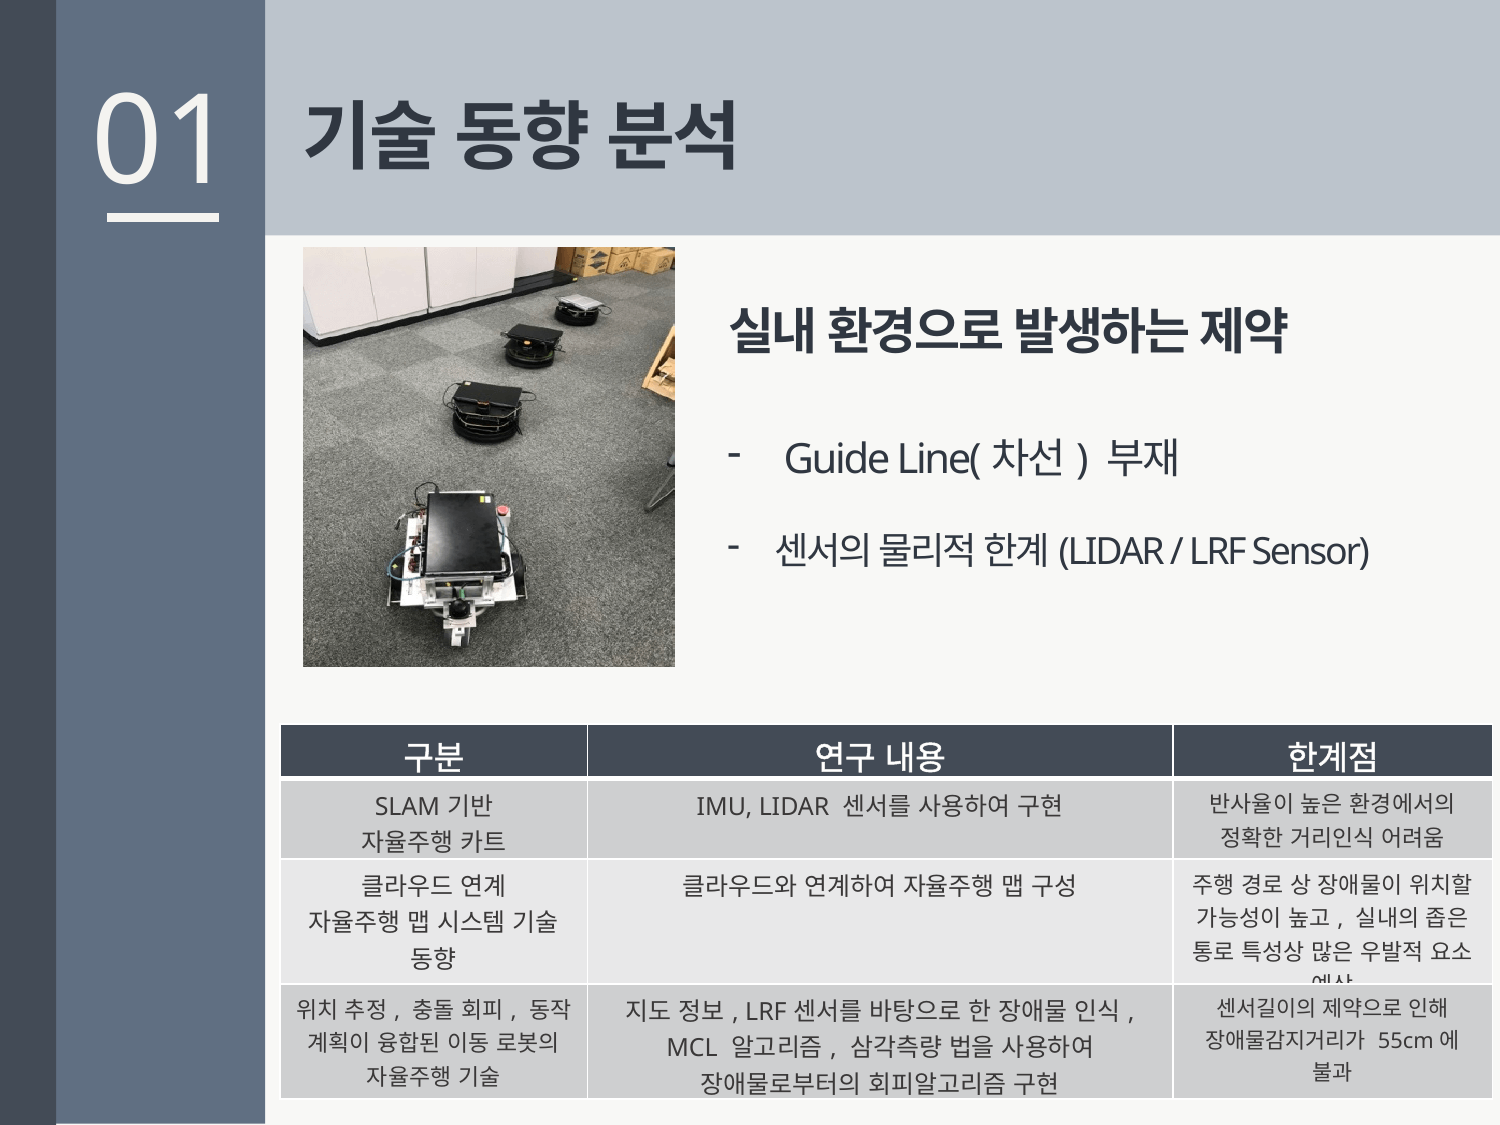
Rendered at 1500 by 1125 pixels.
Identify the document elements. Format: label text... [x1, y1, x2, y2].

text_box Guide Line(차선) 부재 센서의 물리적 한계(LIDAR / LRF Sensor) [712, 424, 1500, 580]
text_box 실내 환경으로 발생하는 제약 [713, 292, 1500, 367]
table_header 구분 [281, 725, 587, 776]
text_box [57, 0, 266, 1125]
table_cell 클라우드와 연계하여 자율주행 맵 구성 [588, 860, 1172, 983]
text_box [0, 0, 57, 1125]
table_cell 주행 경로 상 장애물이 위치할 가능성이 높고, 실내의 좁은 통로 특성상 많은 우발적 요소 예상 [1174, 860, 1492, 983]
text_box 기술 동향 분석 [287, 81, 1347, 187]
table_cell 클라우드 연계 자율주행 맵 시스템 기술 동향 [281, 860, 587, 983]
table_cell 센서길이의 제약으로 인해 장애물감지거리가 55cm에 불과 [1174, 985, 1492, 1098]
table_cell 반사율이 높은 환경에서의 정확한 거리인식 어려움 [1174, 781, 1492, 858]
table_cell 위치 추정, 충돌 회피, 동작 계획이 융합된 이동 로봇의 자율주행 기술 [281, 985, 587, 1098]
table_header 연구 내용 [588, 725, 1172, 776]
picture [303, 247, 675, 667]
table_cell IMU, LIDAR 센서를 사용하여 구현 [588, 781, 1172, 858]
table_header 한계점 [1174, 725, 1492, 776]
table_cell SLAM기반 자율주행 카트 [281, 781, 587, 858]
text_box 01 [76, 51, 250, 216]
table_cell 지도 정보, LRF센서를 바탕으로 한 장애물 인식, MCL 알고리즘, 삼각측량 법을 사용하여 장애물로부터의 회피알고리즘 구현 [588, 985, 1172, 1098]
text_box [266, 0, 1500, 236]
